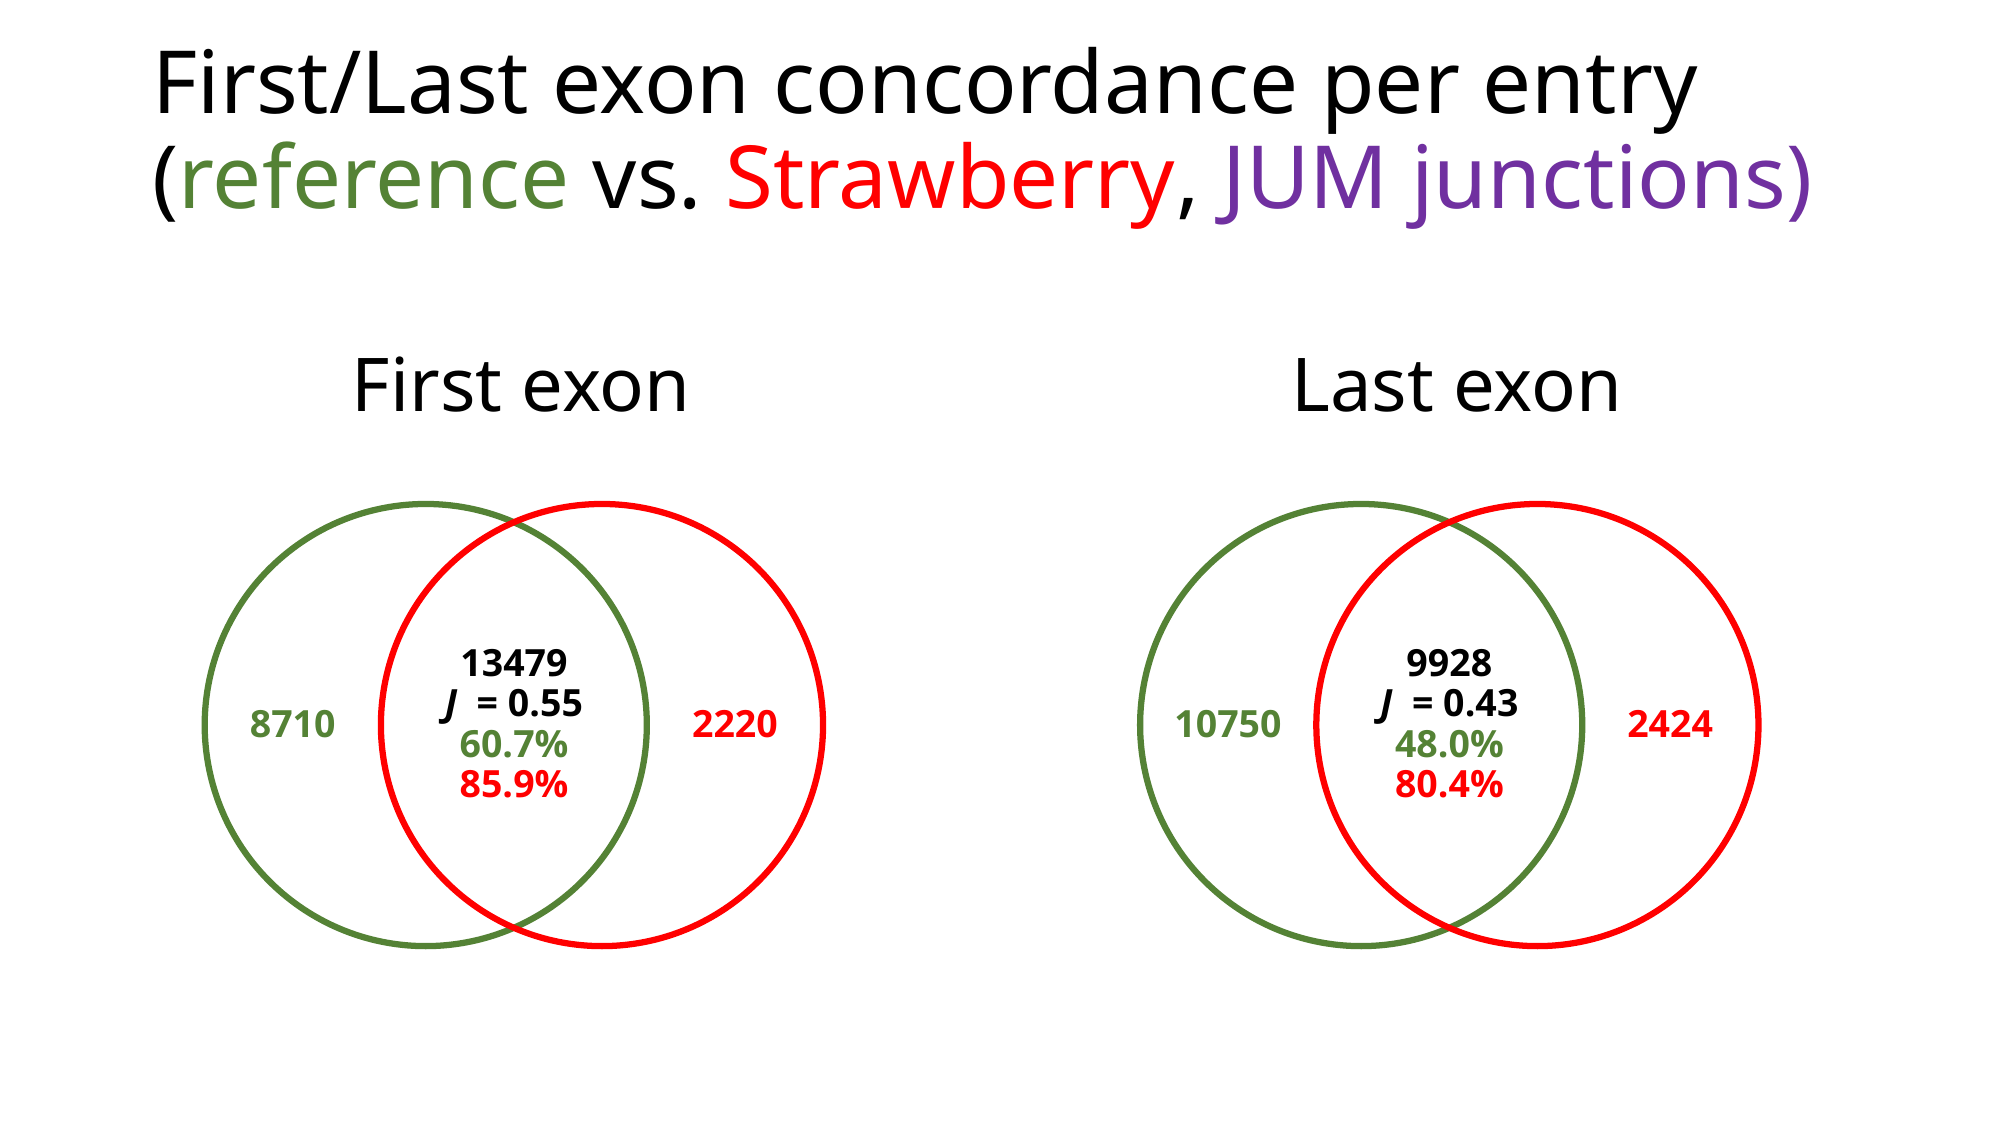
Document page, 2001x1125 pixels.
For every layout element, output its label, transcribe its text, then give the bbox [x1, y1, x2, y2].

text_box Last exon [1265, 331, 1649, 443]
text_box [224, 818, 514, 948]
text_box [224, 502, 514, 632]
text_box 9928 J = 0.43 48.0% 80.4% [1276, 613, 1515, 837]
text_box [1345, 837, 1730, 948]
text_box 2424 [1515, 613, 1826, 837]
text_box [410, 502, 794, 613]
text_box 13479 J = 0.55 60.7% 85.9% [341, 613, 580, 837]
text_box [1159, 818, 1449, 948]
text_box [1345, 502, 1730, 613]
text_box 8710 [153, 632, 432, 818]
text_box First exon [330, 331, 714, 443]
text_box 2220 [580, 613, 890, 837]
text_box [410, 837, 794, 948]
text_box [1159, 502, 1449, 632]
text_box 10750 [1088, 632, 1368, 818]
title First/Last exon concordance per entry (reference vs. Strawberry, JUM junctions) [137, 30, 1863, 236]
